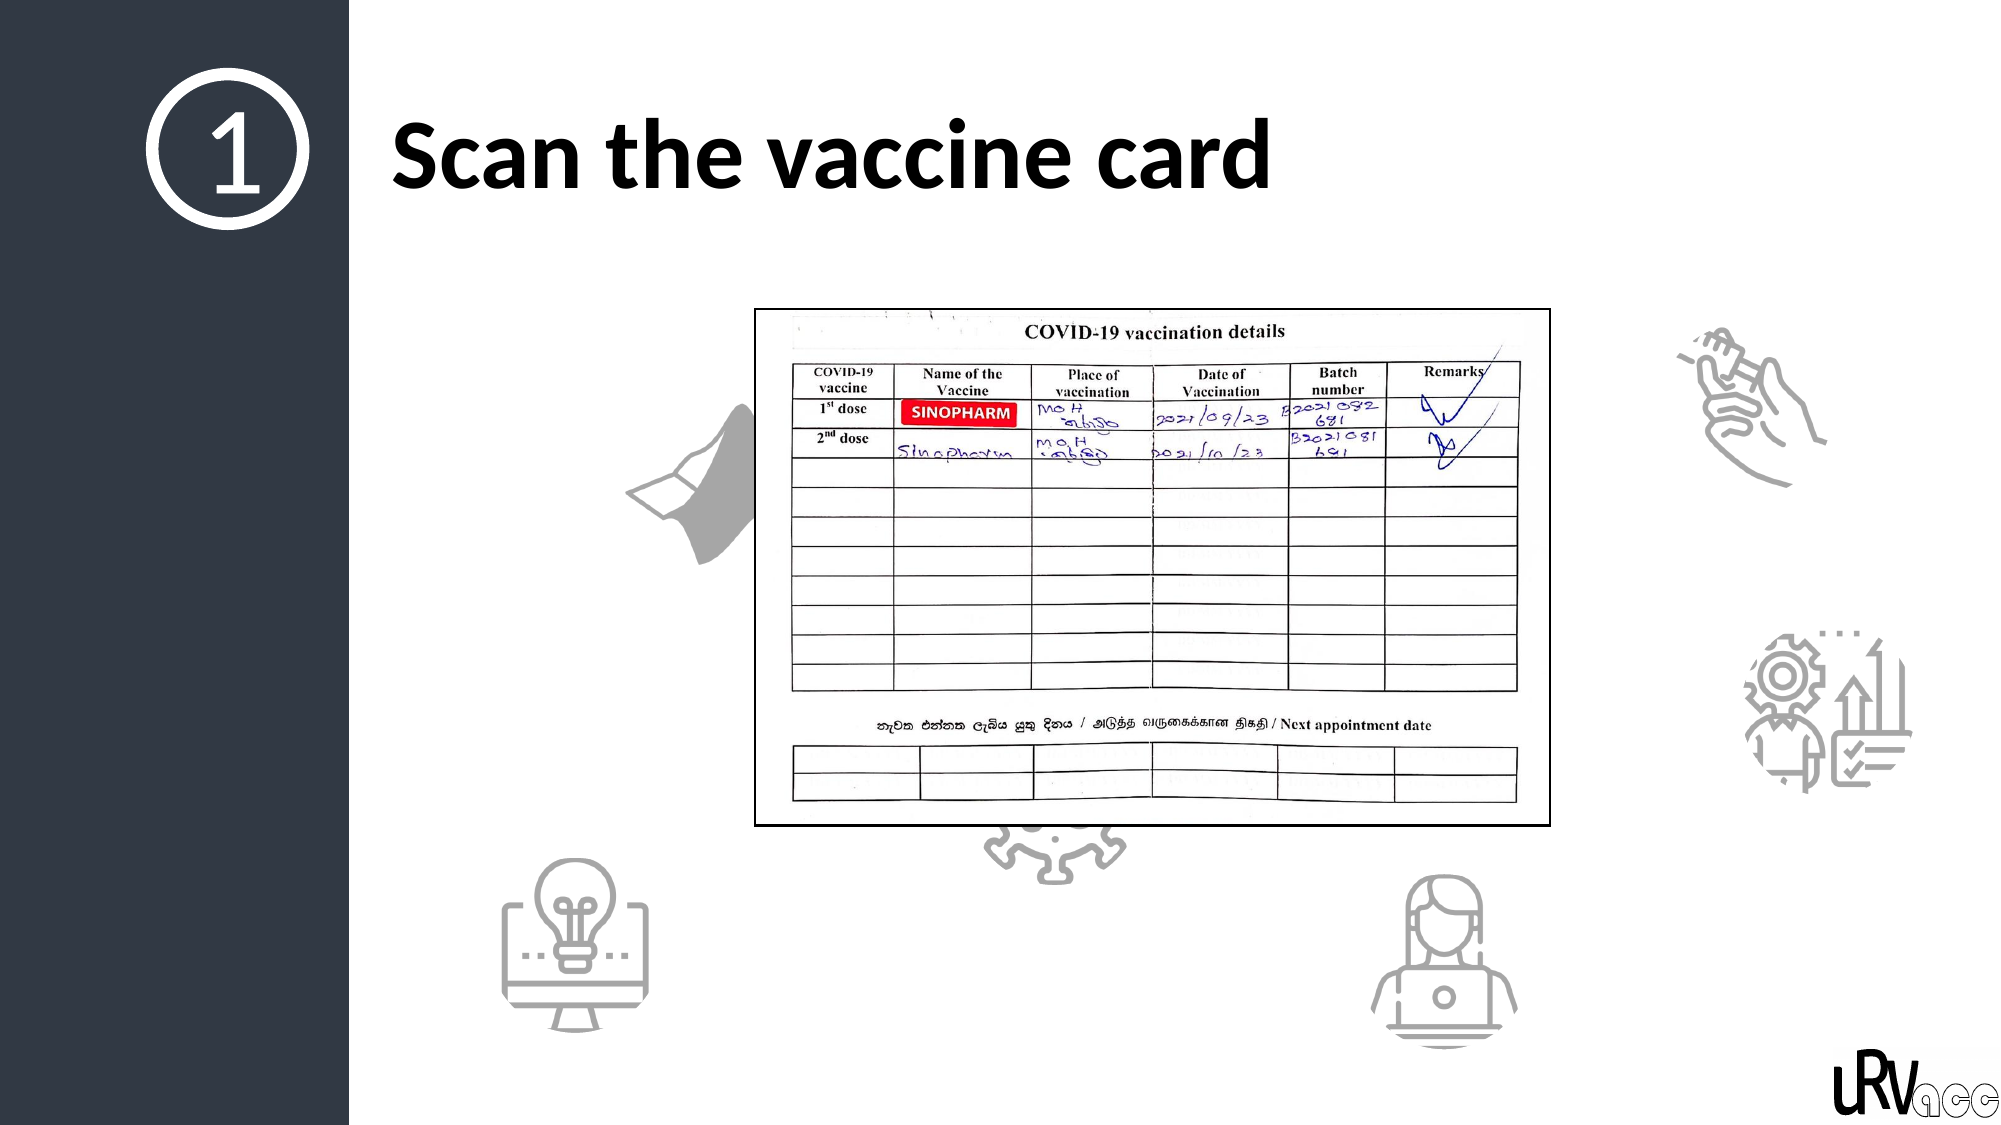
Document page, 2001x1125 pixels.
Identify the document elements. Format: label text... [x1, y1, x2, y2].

text_box [0, 0, 349, 1125]
text_box [1833, 1047, 2000, 1120]
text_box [152, 60, 304, 228]
text_box [754, 308, 1551, 322]
text_box Scan the vaccine card [377, 80, 1910, 216]
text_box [486, 322, 1917, 1051]
